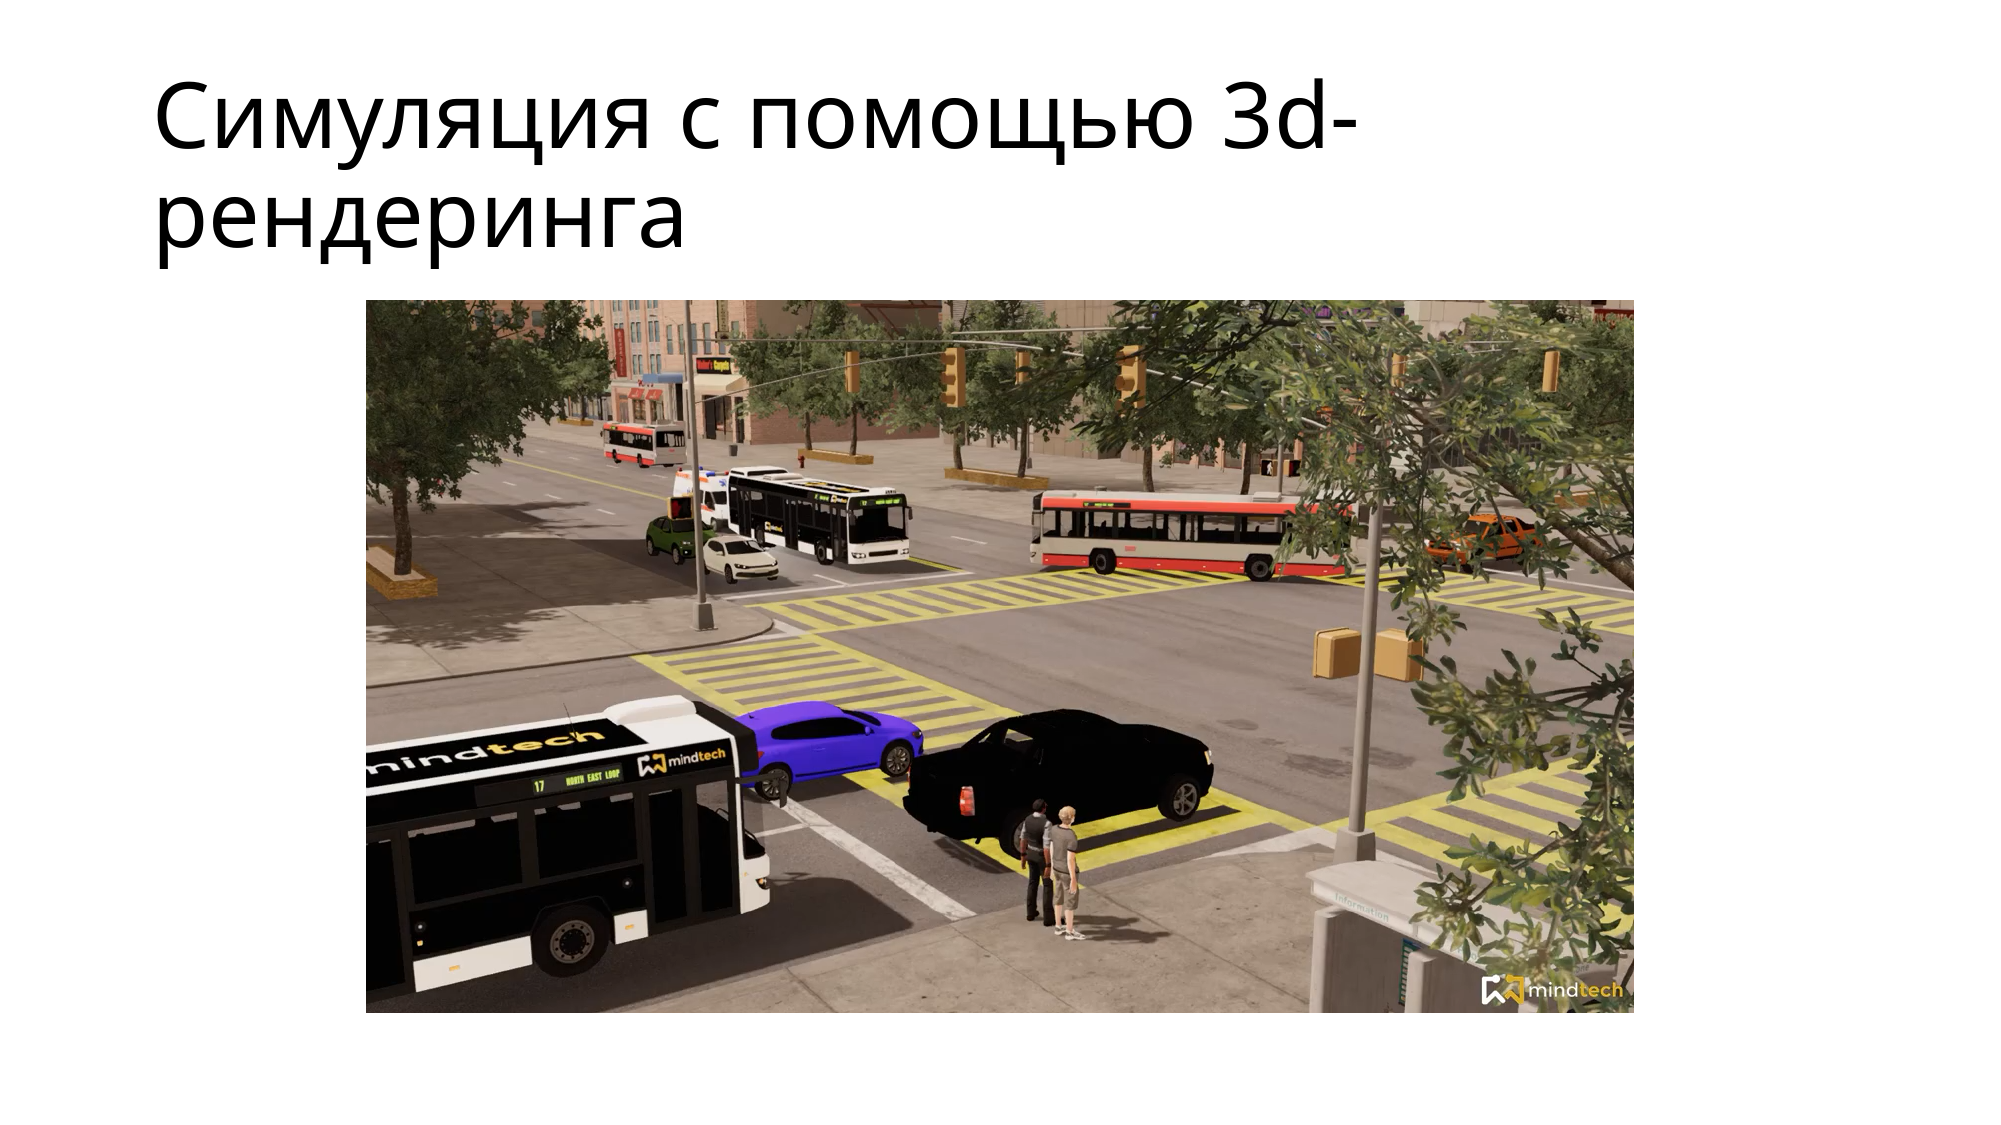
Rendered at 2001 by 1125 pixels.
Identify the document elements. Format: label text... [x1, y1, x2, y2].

title Симуляция с помощью 3d-рендеринга [137, 59, 1863, 278]
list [365, 299, 1635, 1014]
